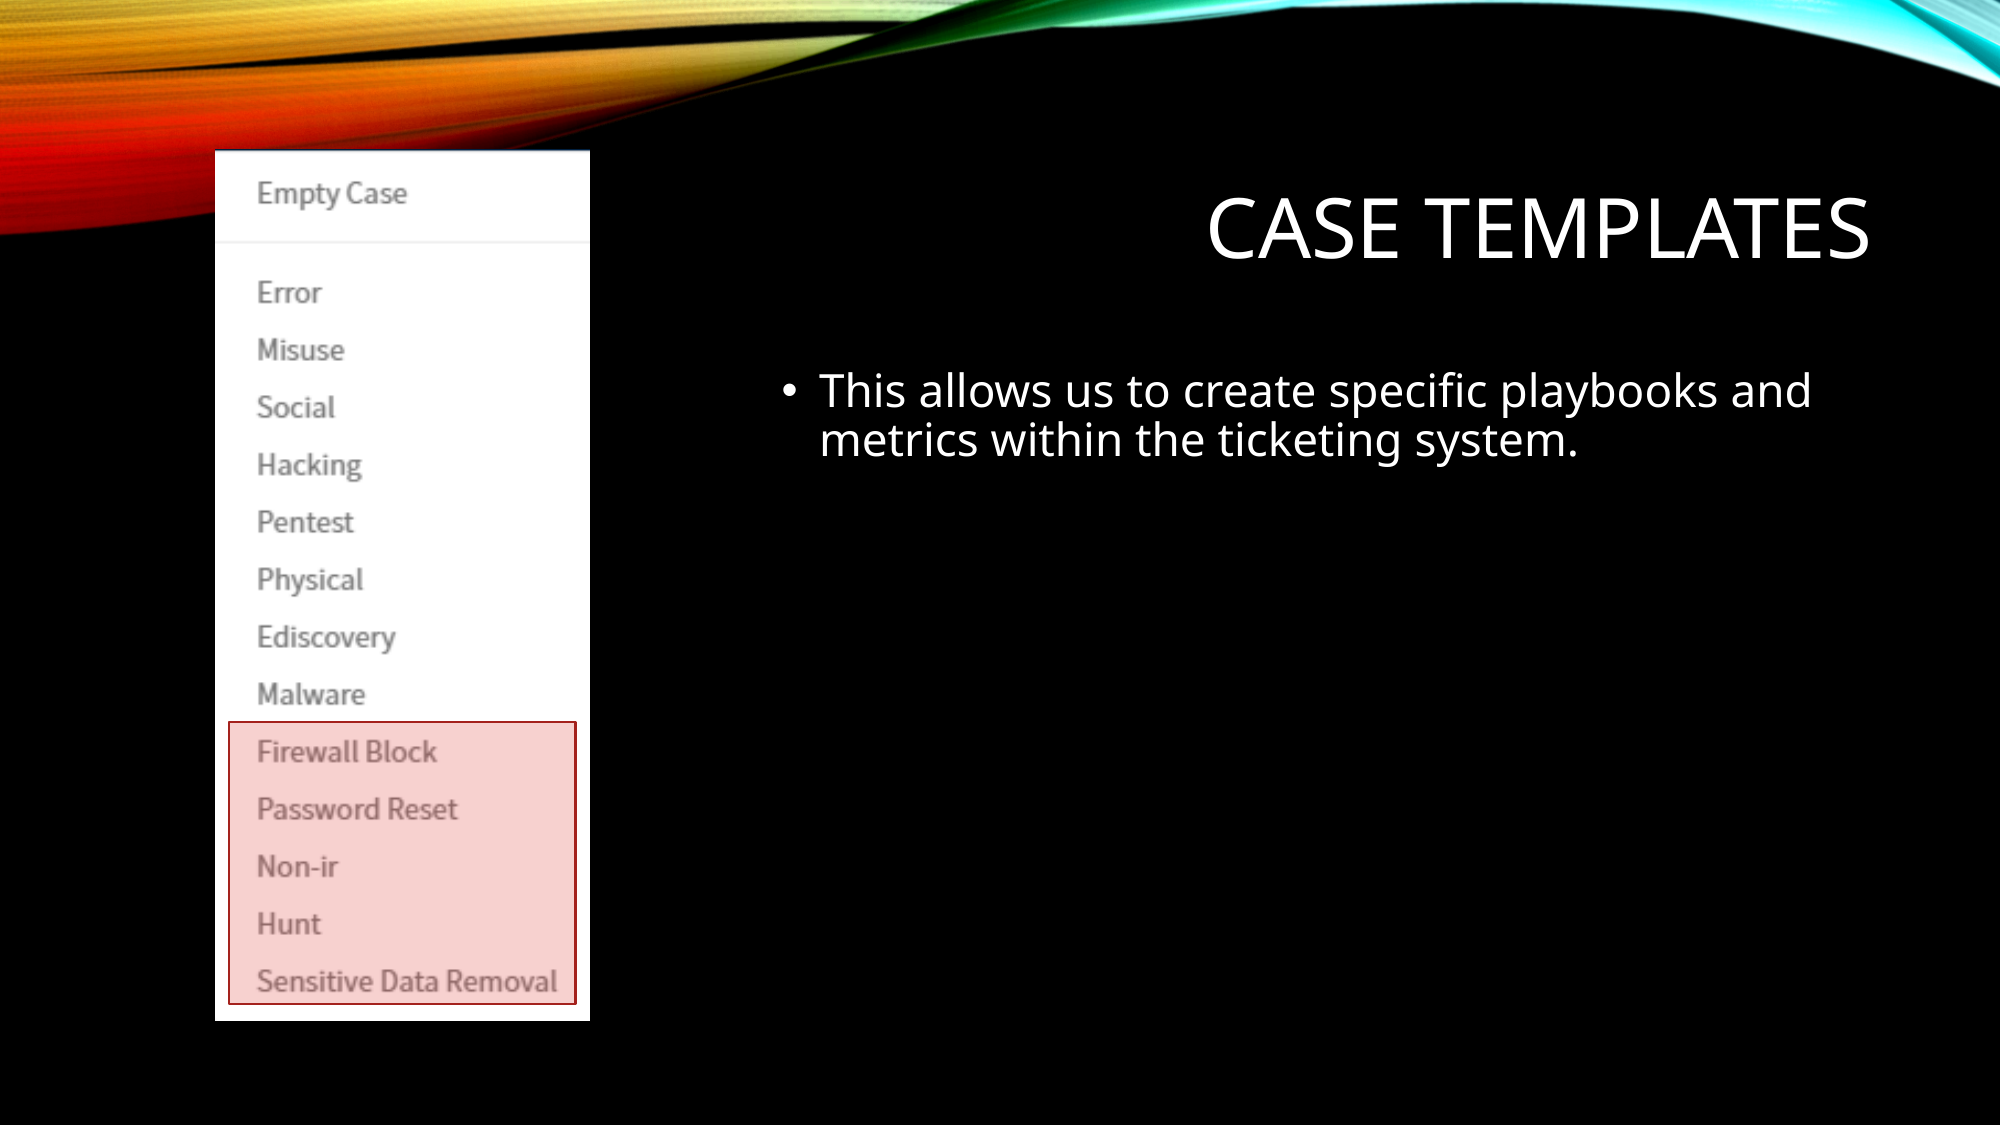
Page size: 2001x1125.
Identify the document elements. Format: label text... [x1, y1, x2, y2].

list This allows us to create specific playbooks and metrics within the ticketing system. [766, 360, 1888, 1021]
picture [0, 0, 2000, 1021]
title Case templates [766, 125, 1888, 338]
